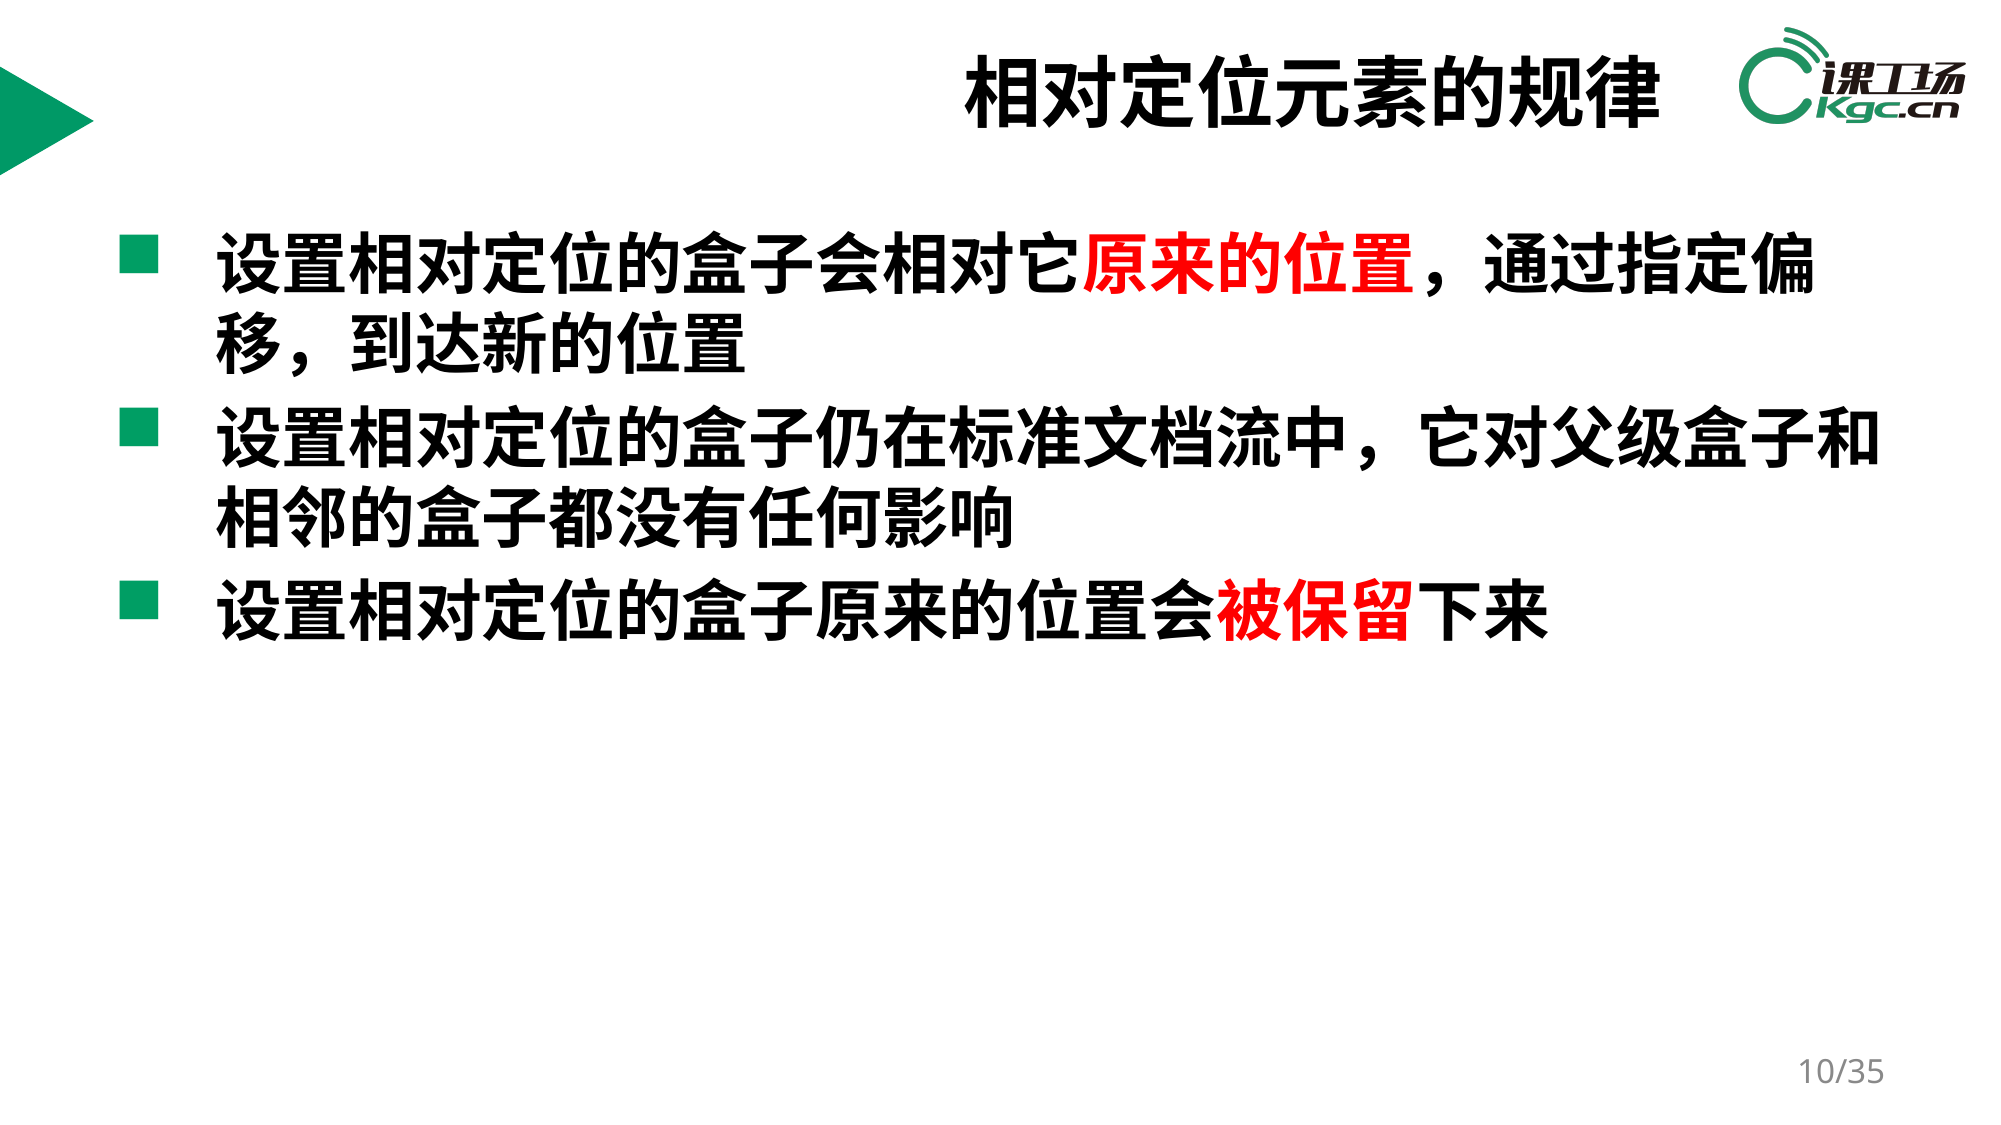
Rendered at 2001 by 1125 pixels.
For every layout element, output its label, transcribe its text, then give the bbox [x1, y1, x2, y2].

slide_number /35 [1433, 1042, 1901, 1104]
picture [1739, 27, 1966, 124]
list 设置相对定位的盒子会相对它原来的位置，通过指定偏移，到达新的位置 设置相对定位的盒子仍在标准文档流中，它对父级盒子和相邻的盒子都没有任何影响 设置相对定位的盒子原来的位置会被保留下来 [99, 214, 1900, 1005]
title 相对定位元素的规律 [948, 46, 1721, 133]
